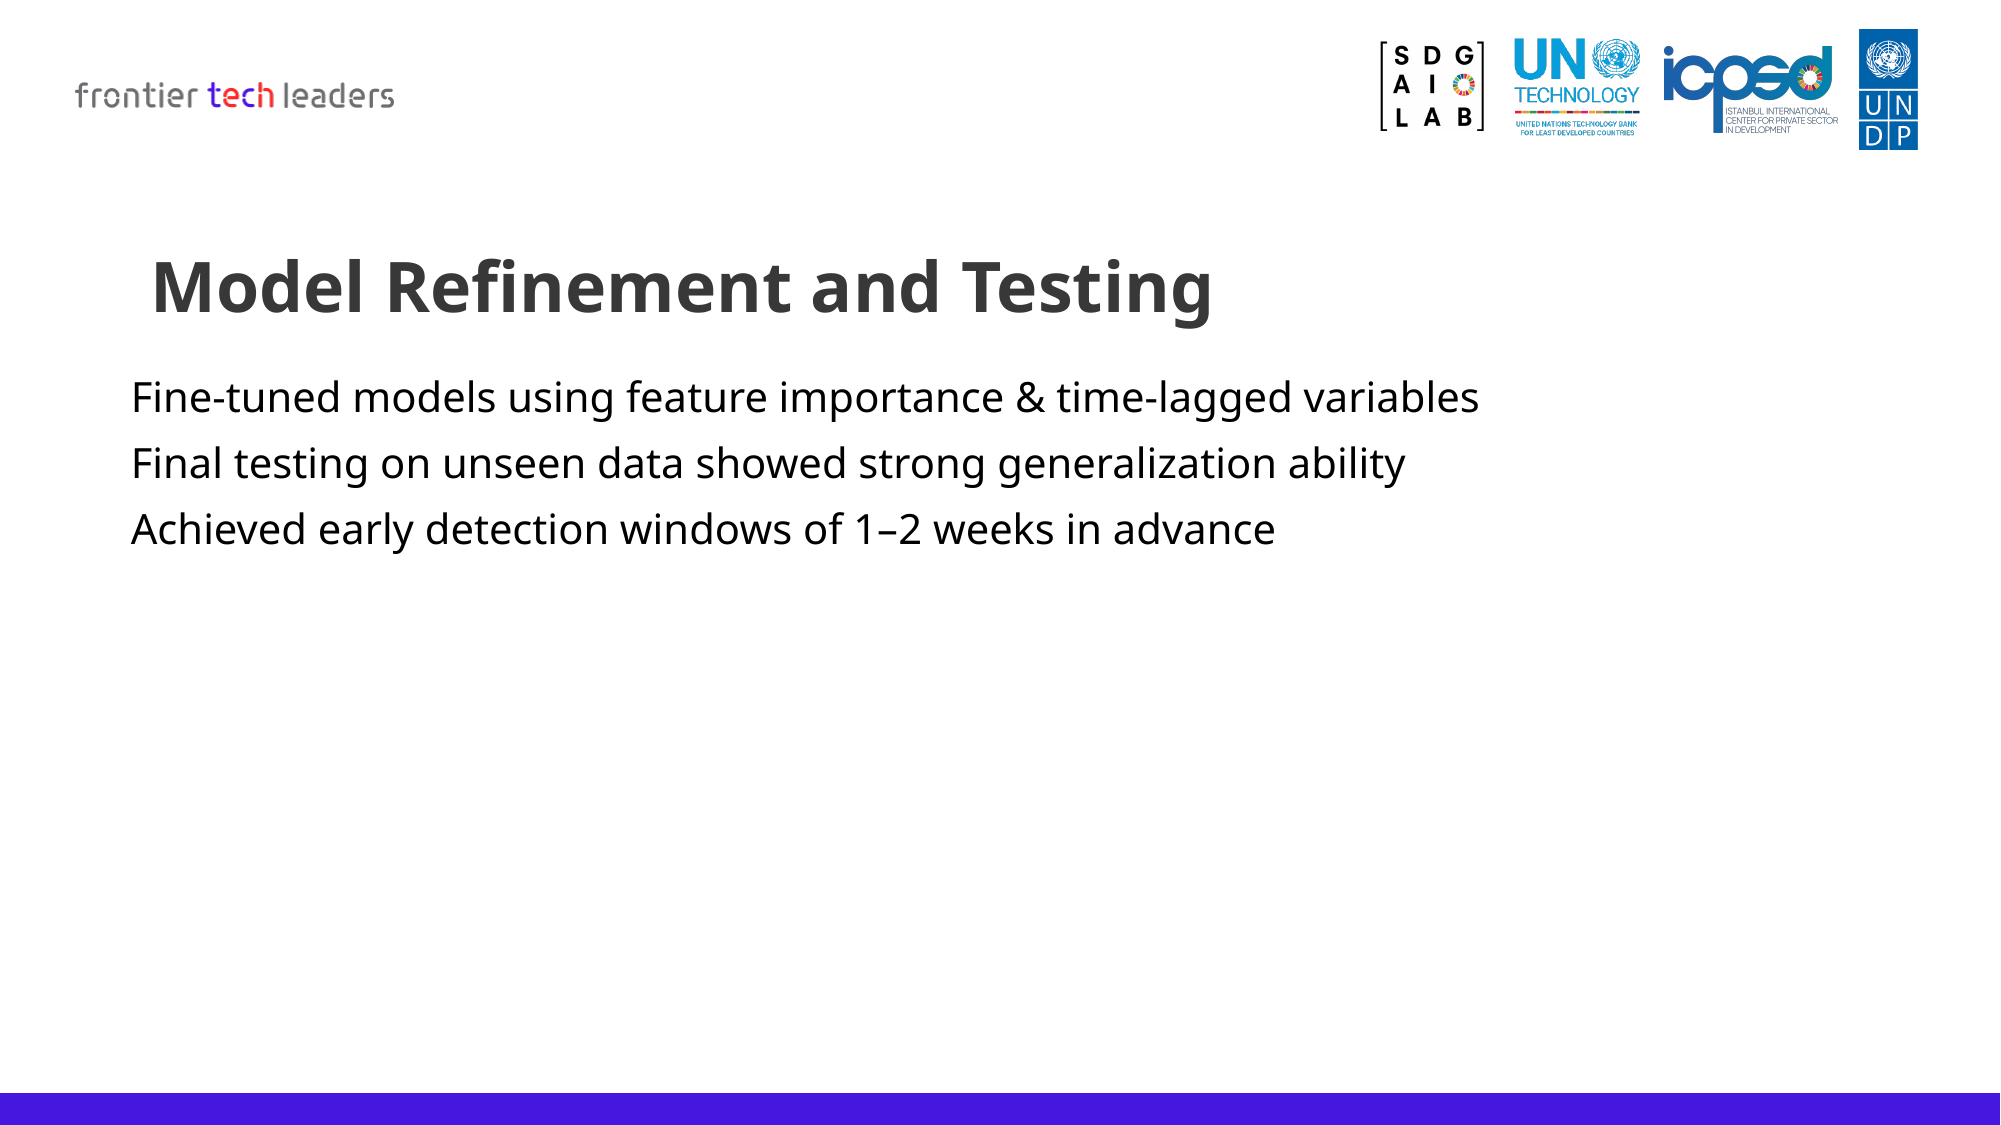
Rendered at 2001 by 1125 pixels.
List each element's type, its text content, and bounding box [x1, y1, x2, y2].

text_box Fine-tuned models using feature importance & time-lagged variables Final testing on unseen data showed strong generalization ability Achieved early detection windows of 1–2 weeks in advance [123, 369, 1919, 1067]
text_box [0, 1093, 2000, 1125]
picture [75, 82, 394, 108]
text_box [1377, 29, 1918, 150]
text_box Model Refinement and Testing [142, 242, 2000, 338]
